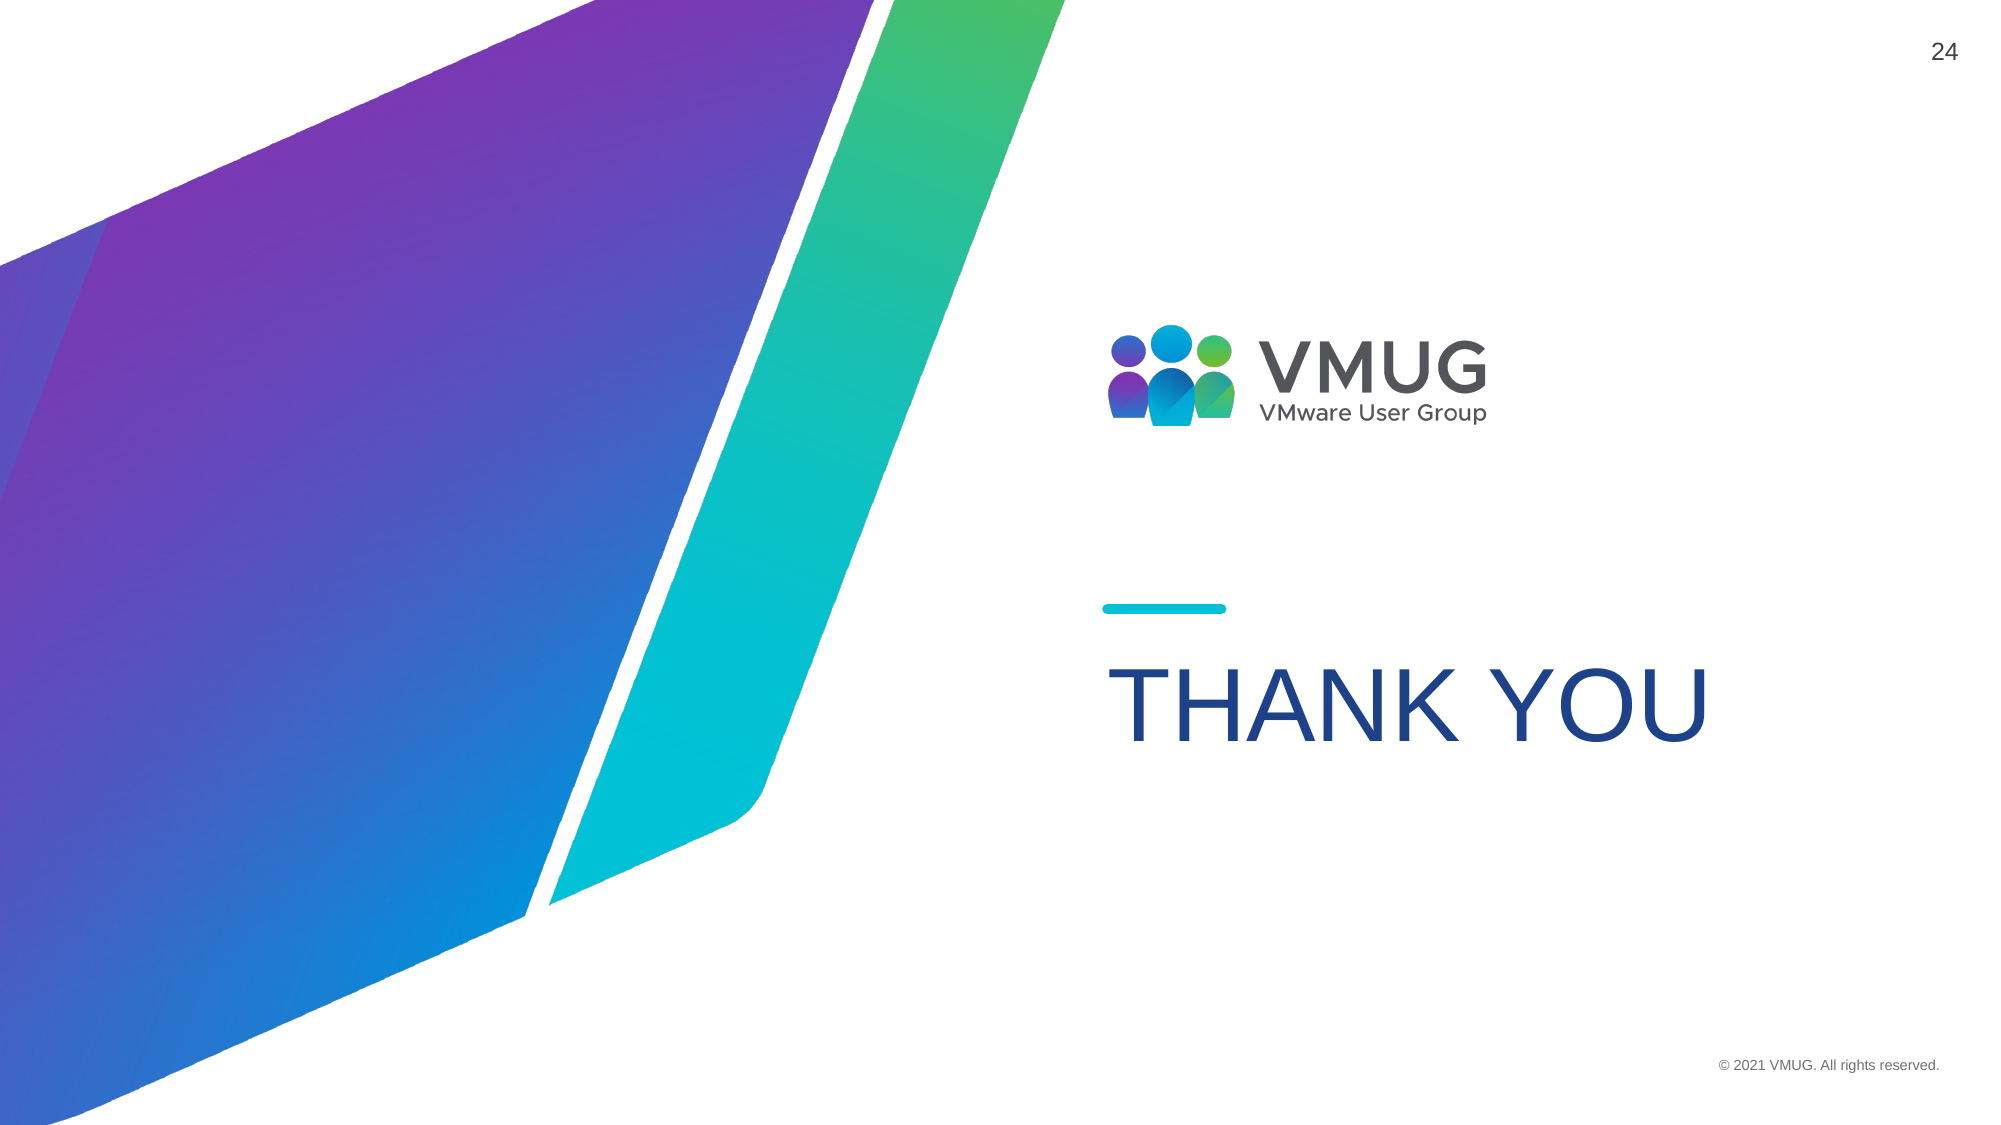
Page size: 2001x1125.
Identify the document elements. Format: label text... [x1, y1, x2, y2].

title THANK YOU [1107, 651, 1863, 766]
picture [0, 0, 1487, 1125]
